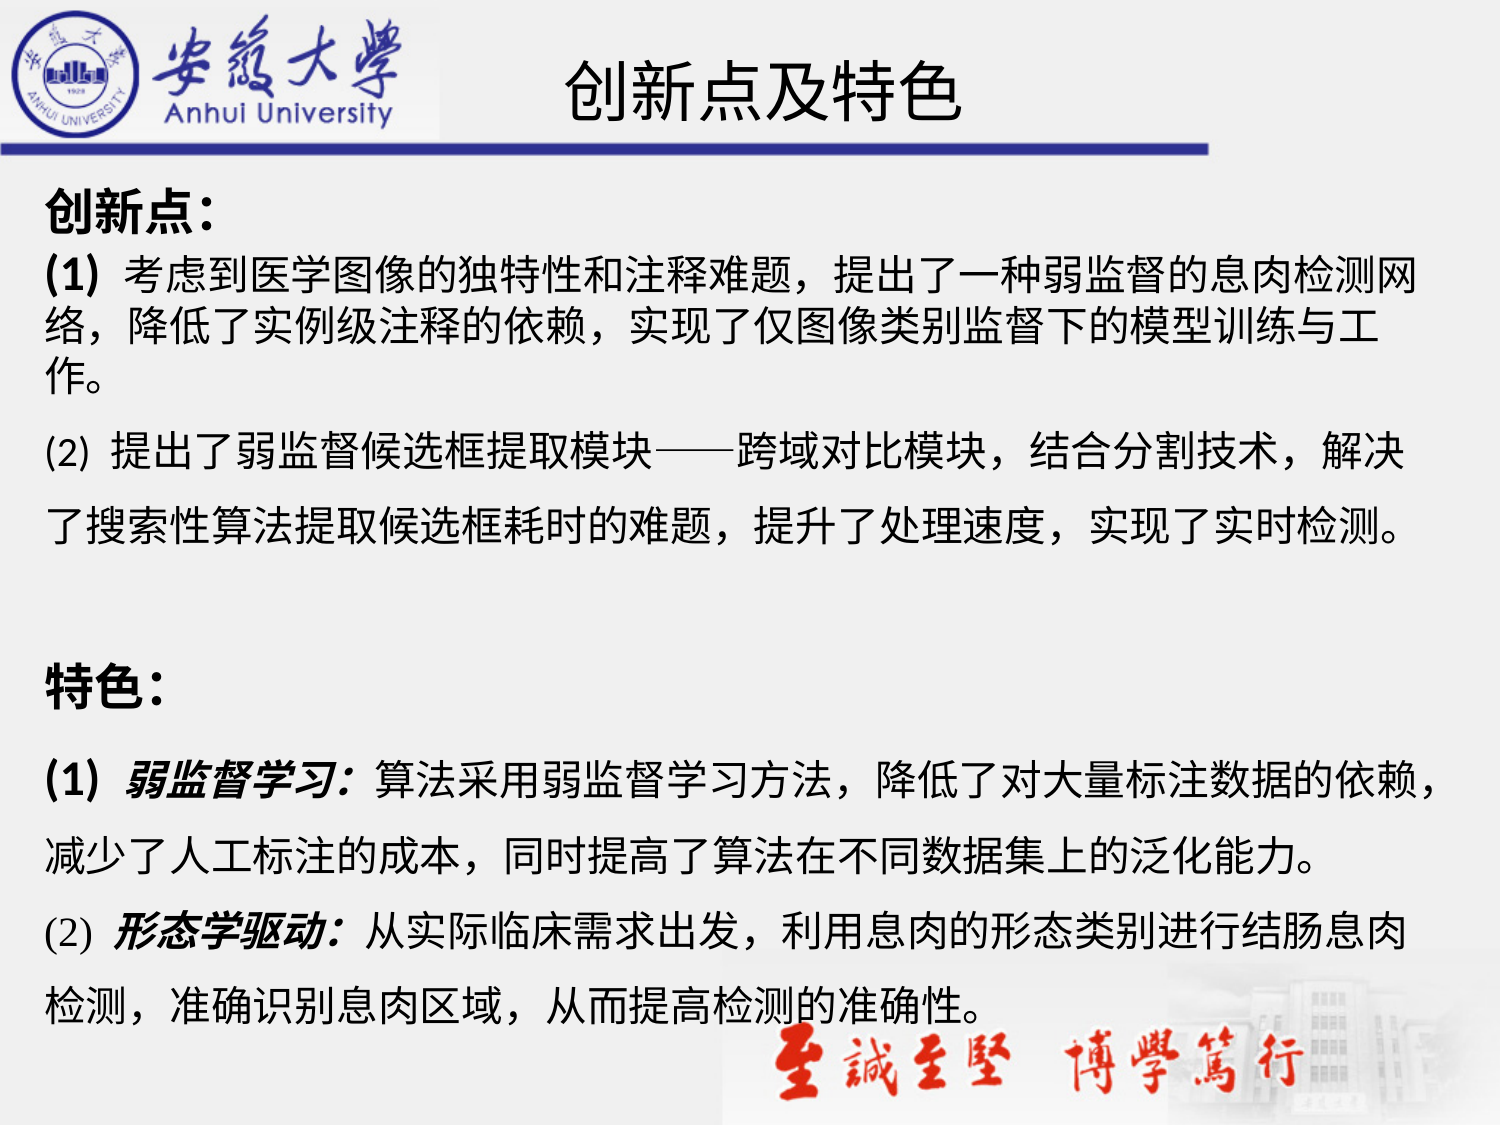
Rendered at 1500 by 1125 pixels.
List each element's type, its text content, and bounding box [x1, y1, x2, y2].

text_box 创新点： (1) 考虑到医学图像的独特性和注释难题，提出了一种弱监督的息肉检测网络，降低了实例级注释的依赖，实现了仅图像类别监督下的模型训练与工作。 (2) 提出了弱监督候选框提取模块——跨域对比模块，结合分割技术，解决了搜索性算法提取候选框耗时的难题，提升了处理速度，实现了实时检测。 特色： (1) 弱监督学习：算法采用弱监督学习方法，降低了对大量标注数据的依赖，减少了人工标注的成本，同时提高了算法在不同数据集上的泛化能力。 (2) 形态学驱动：从实际临床需求出发，利用息肉的形态类别进行结肠息肉检测，准确识别息肉区域，从而提高检测的准确性。 [29, 172, 1441, 1038]
picture [0, 0, 1500, 1125]
text_box 创新点及特色 [549, 42, 1190, 138]
